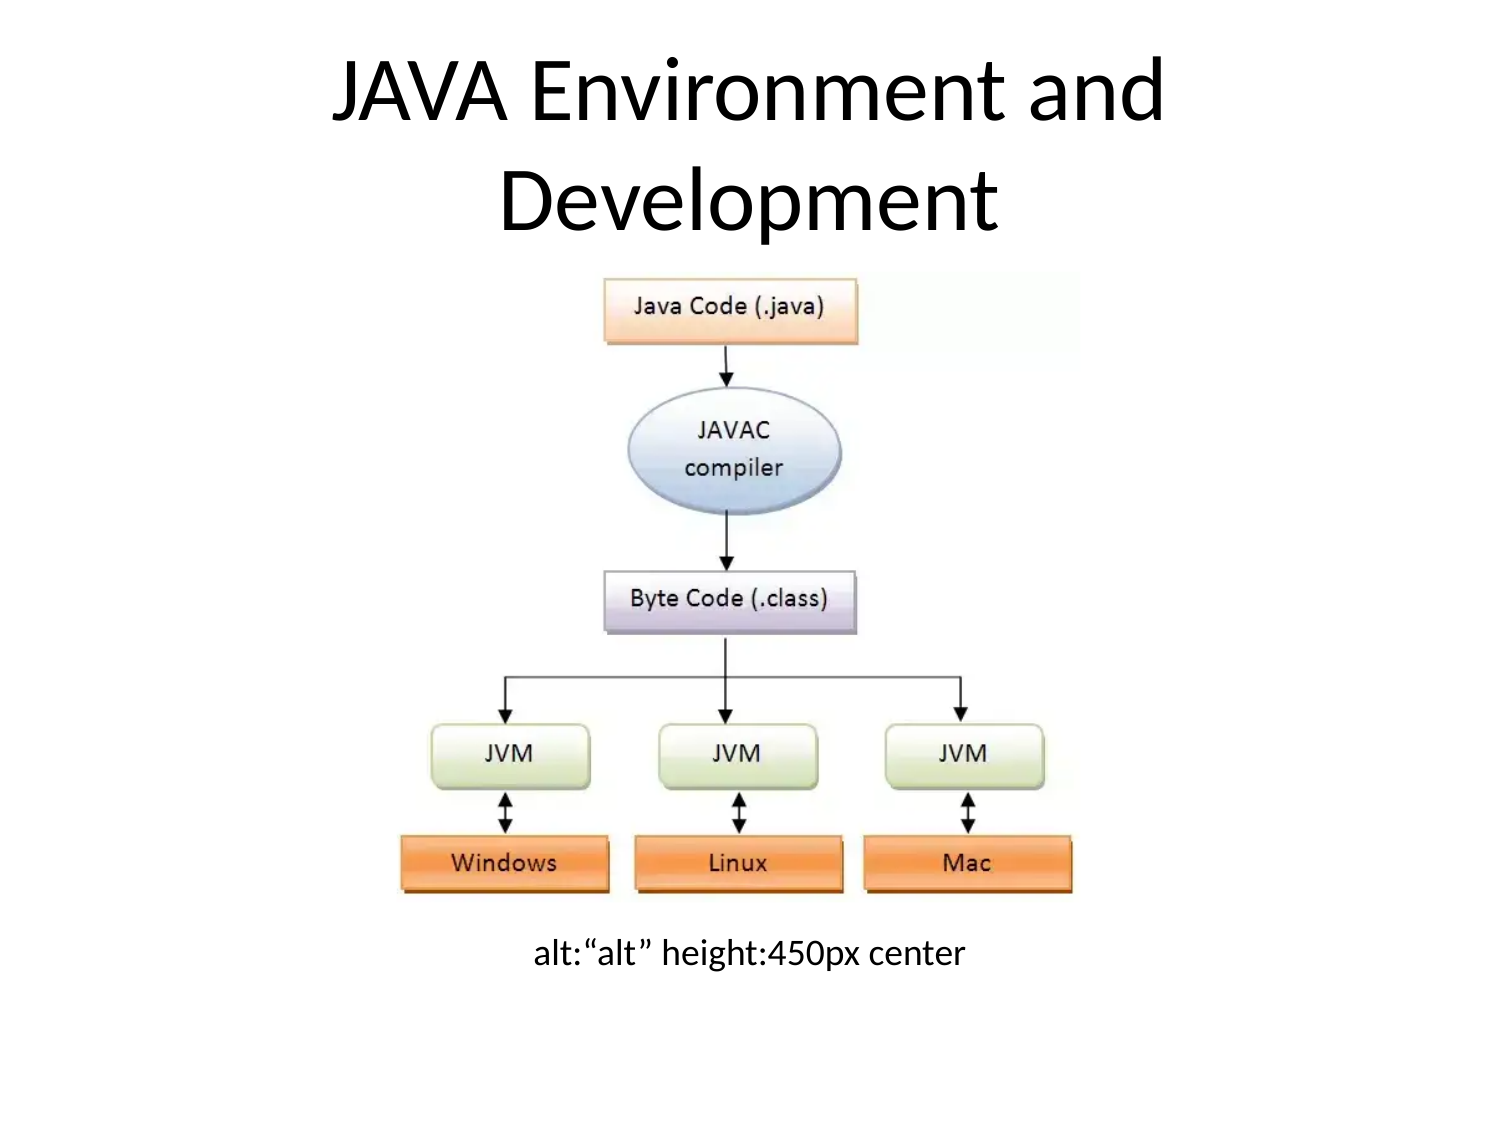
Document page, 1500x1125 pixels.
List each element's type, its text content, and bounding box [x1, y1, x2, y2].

text_box alt:“alt” height:450px center [74, 920, 1425, 1005]
picture [355, 262, 1146, 921]
title JAVA Environment and Development [75, 45, 1425, 233]
